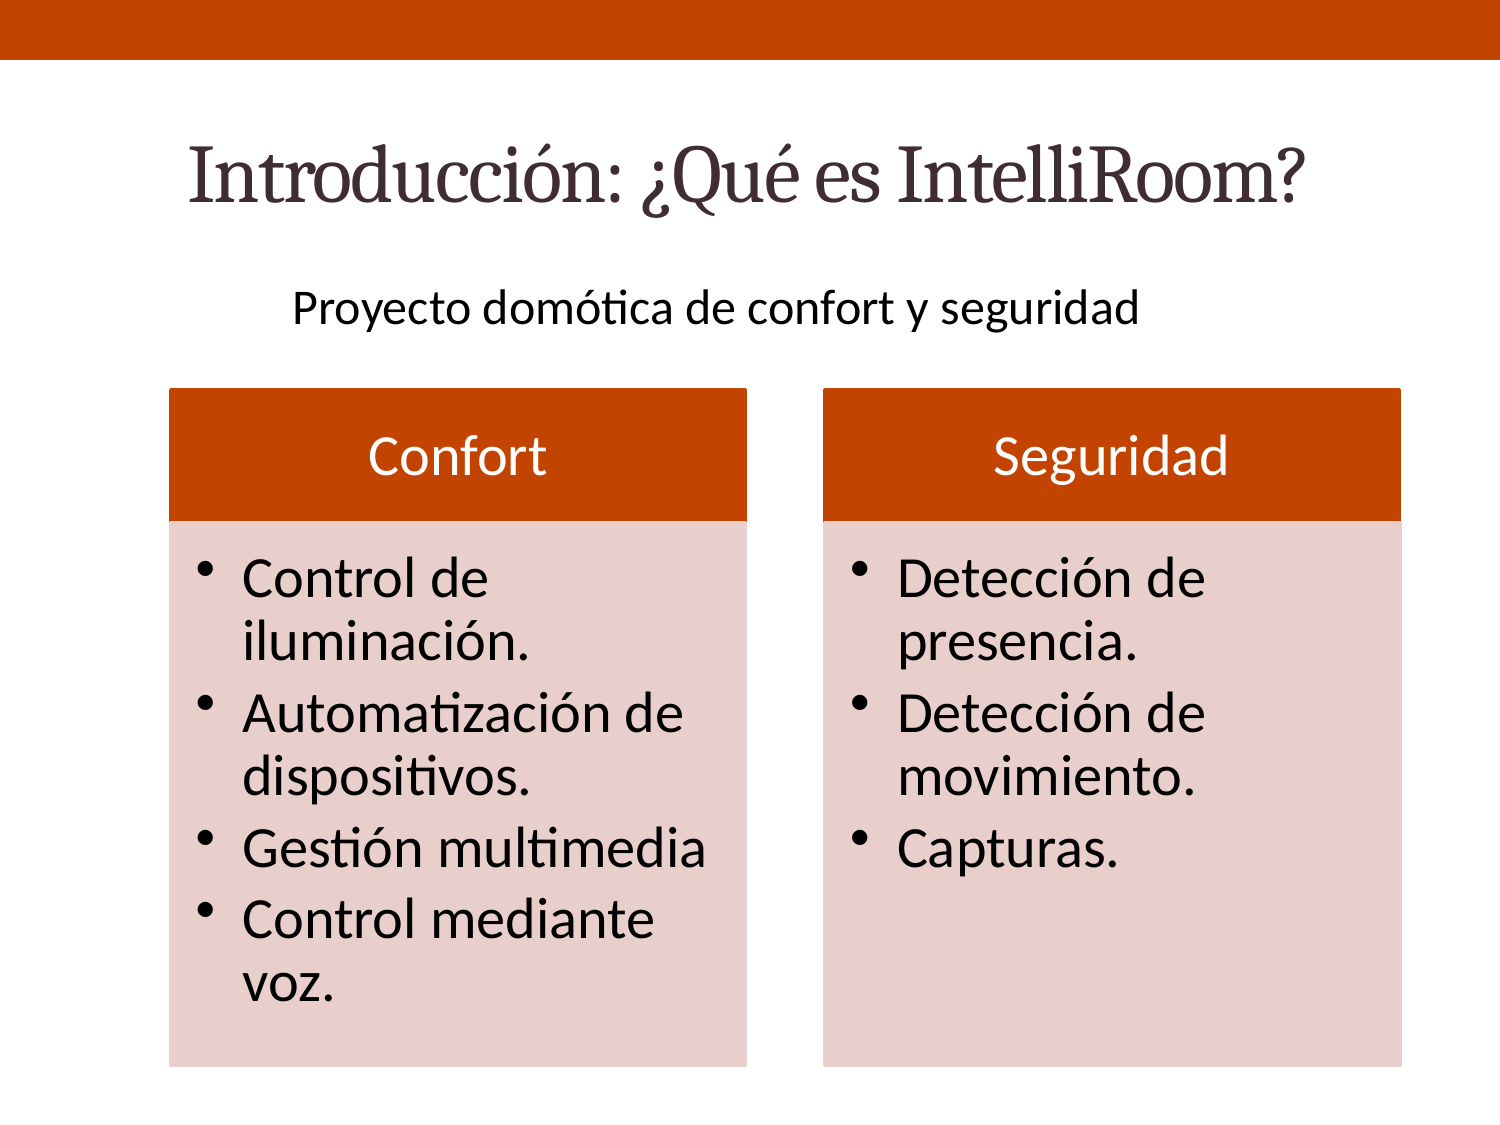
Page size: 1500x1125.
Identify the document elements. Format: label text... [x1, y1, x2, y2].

title Introducción: ¿Qué es IntelliRoom? [75, 87, 1425, 250]
text_box Control de iluminación. Automatización de dispositivos. Gestión multimedia Control mediante voz. [169, 521, 747, 1067]
text_box Detección de presencia. Detección de movimiento. Capturas. [823, 521, 1402, 1067]
text_box Seguridad [823, 388, 1401, 521]
list Proyecto domótica de confort y seguridad [277, 267, 1248, 367]
text_box Confort [169, 388, 747, 521]
